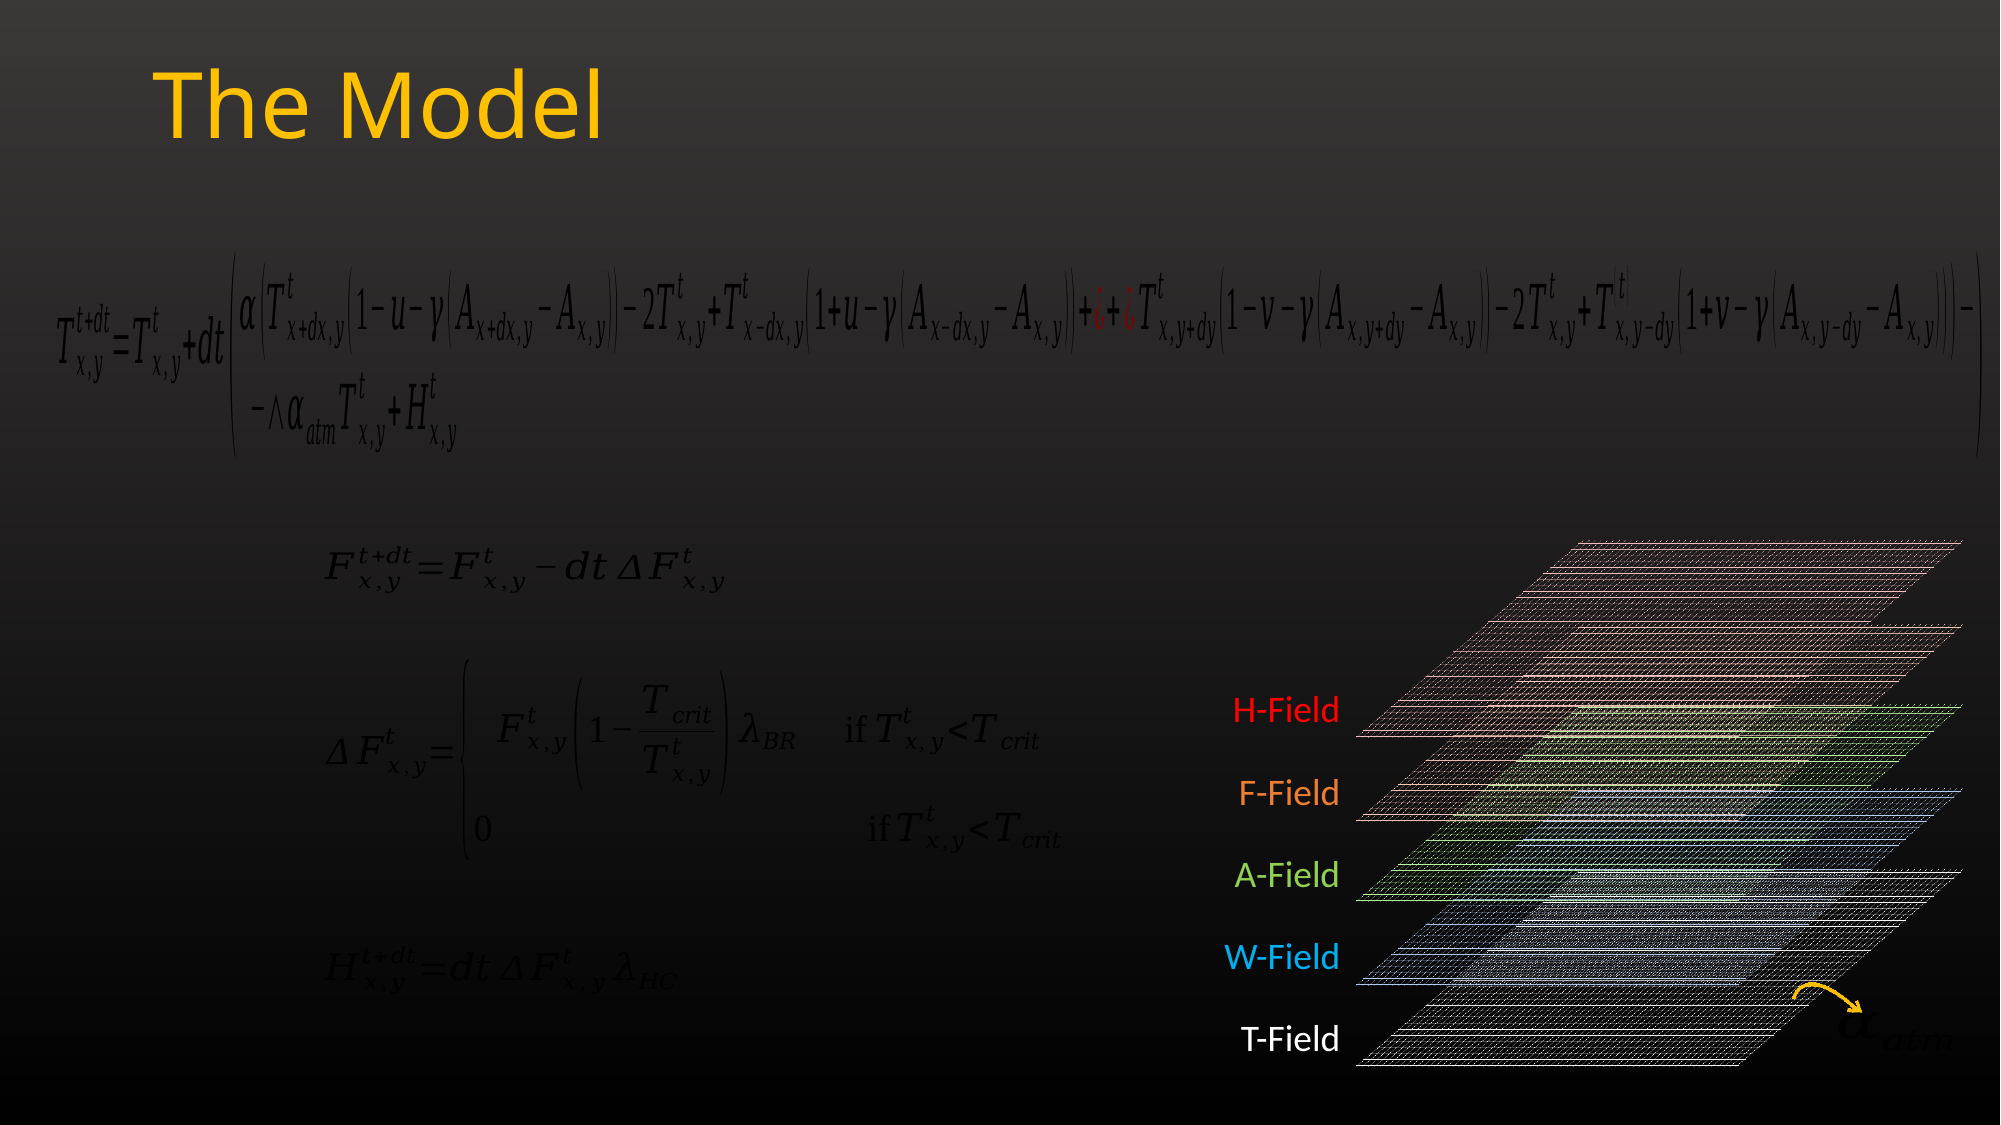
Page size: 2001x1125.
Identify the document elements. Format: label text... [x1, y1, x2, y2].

title The Model [137, 0, 1863, 218]
text_box T-Field [1220, 1006, 1355, 1067]
text_box W-Field [1200, 924, 1355, 985]
picture [1355, 540, 1963, 1068]
text_box F-Field [1200, 760, 1355, 821]
text_box A-Field [1200, 842, 1355, 902]
text_box H-Field [1200, 678, 1355, 738]
